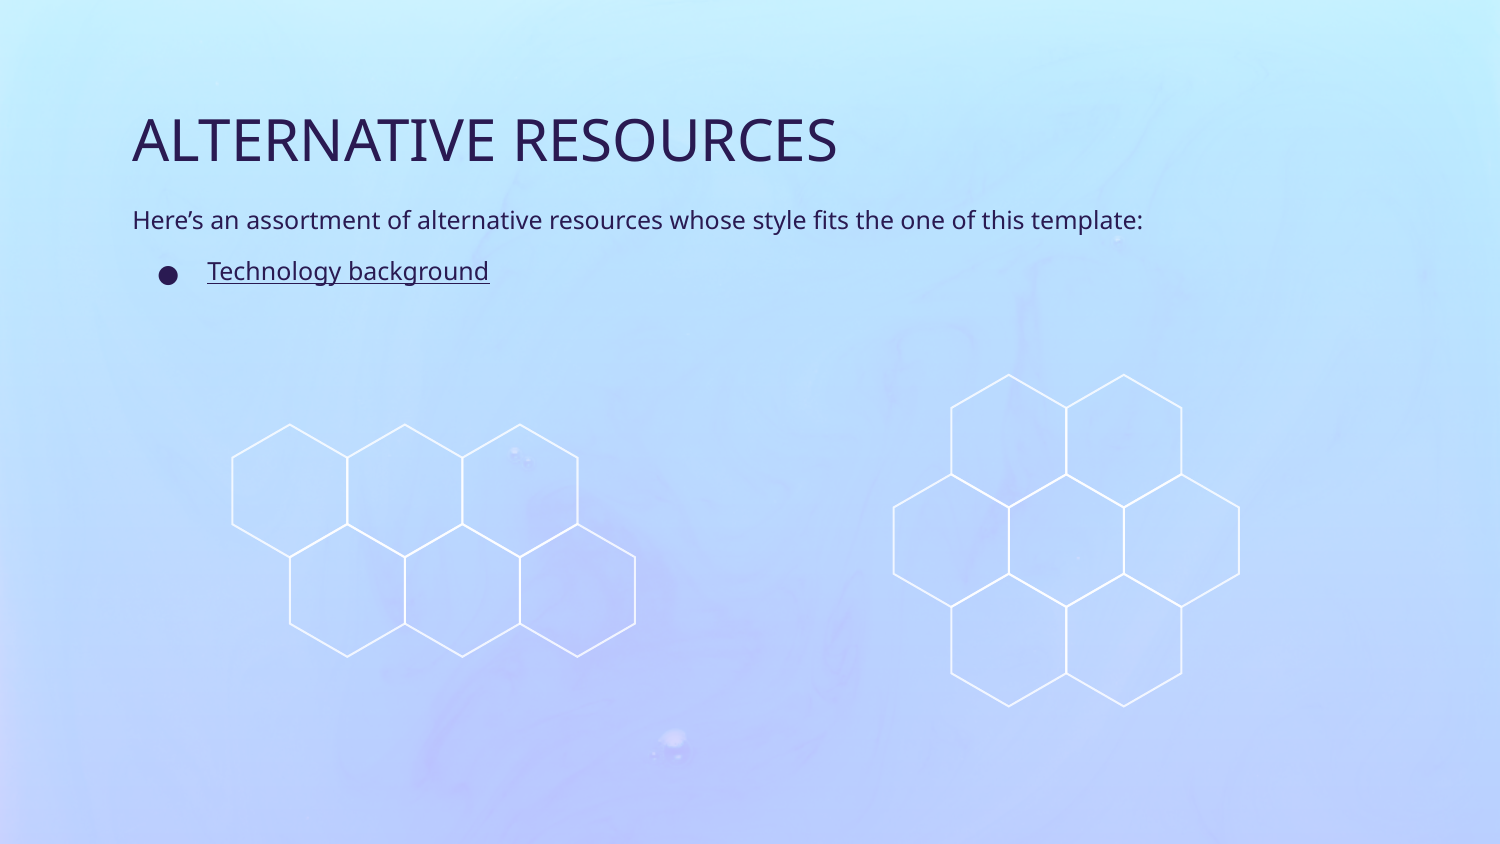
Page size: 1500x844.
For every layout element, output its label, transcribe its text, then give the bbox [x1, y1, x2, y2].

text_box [230, 423, 637, 659]
list Here’s an assortment of alternative resources whose style fits the one of this template: Technology background [117, 189, 1383, 308]
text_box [892, 373, 1241, 708]
title ALTERNATIVE RESOURCES [117, 87, 1383, 189]
